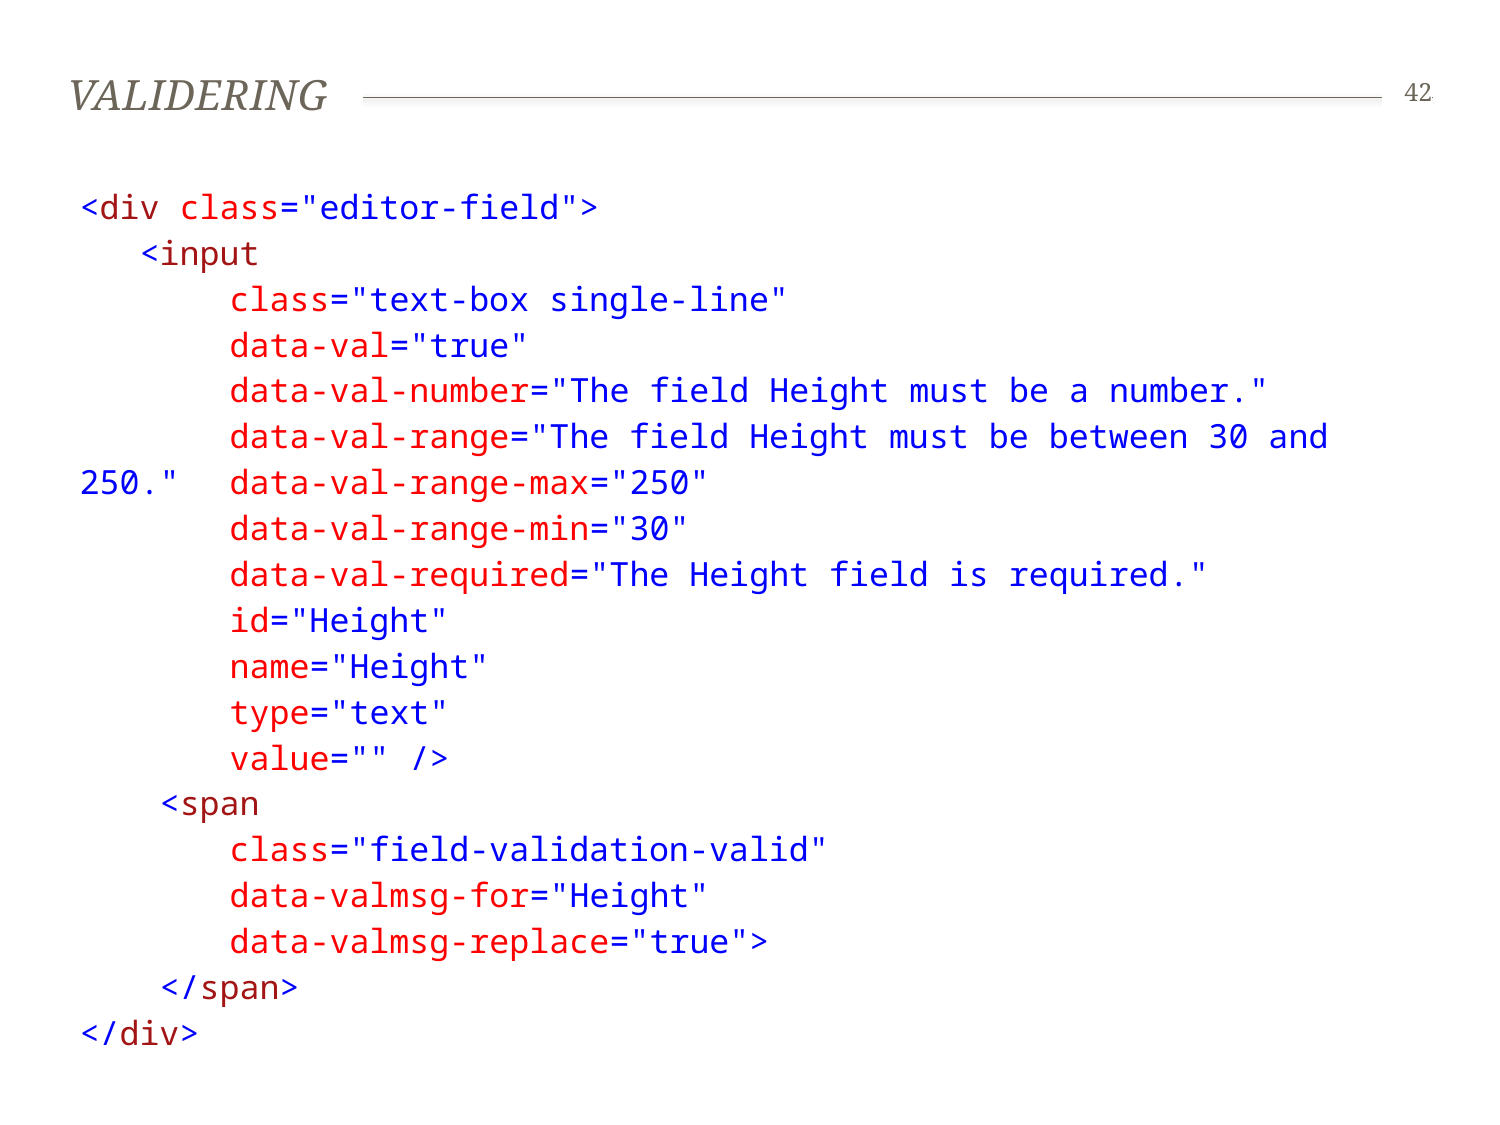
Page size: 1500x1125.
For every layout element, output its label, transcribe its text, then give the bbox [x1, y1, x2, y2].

title Validering [52, 68, 364, 120]
slide_number 42 [1381, 70, 1433, 117]
text_box <div class="editor-field"> <input class="text-box single-line" data-val="true" data-val-number="The field Height must be a number." data-val-range="The field Height must be between 30 and 250." data-val-range-max="250" data-val-range-min="30" data-val-required="The Height field is required." id="Height" name="Height" type="text" value="" /> <span class="field-validation-valid" data-valmsg-for="Height" data-valmsg-replace="true"> </span> </div> [64, 172, 1400, 1060]
